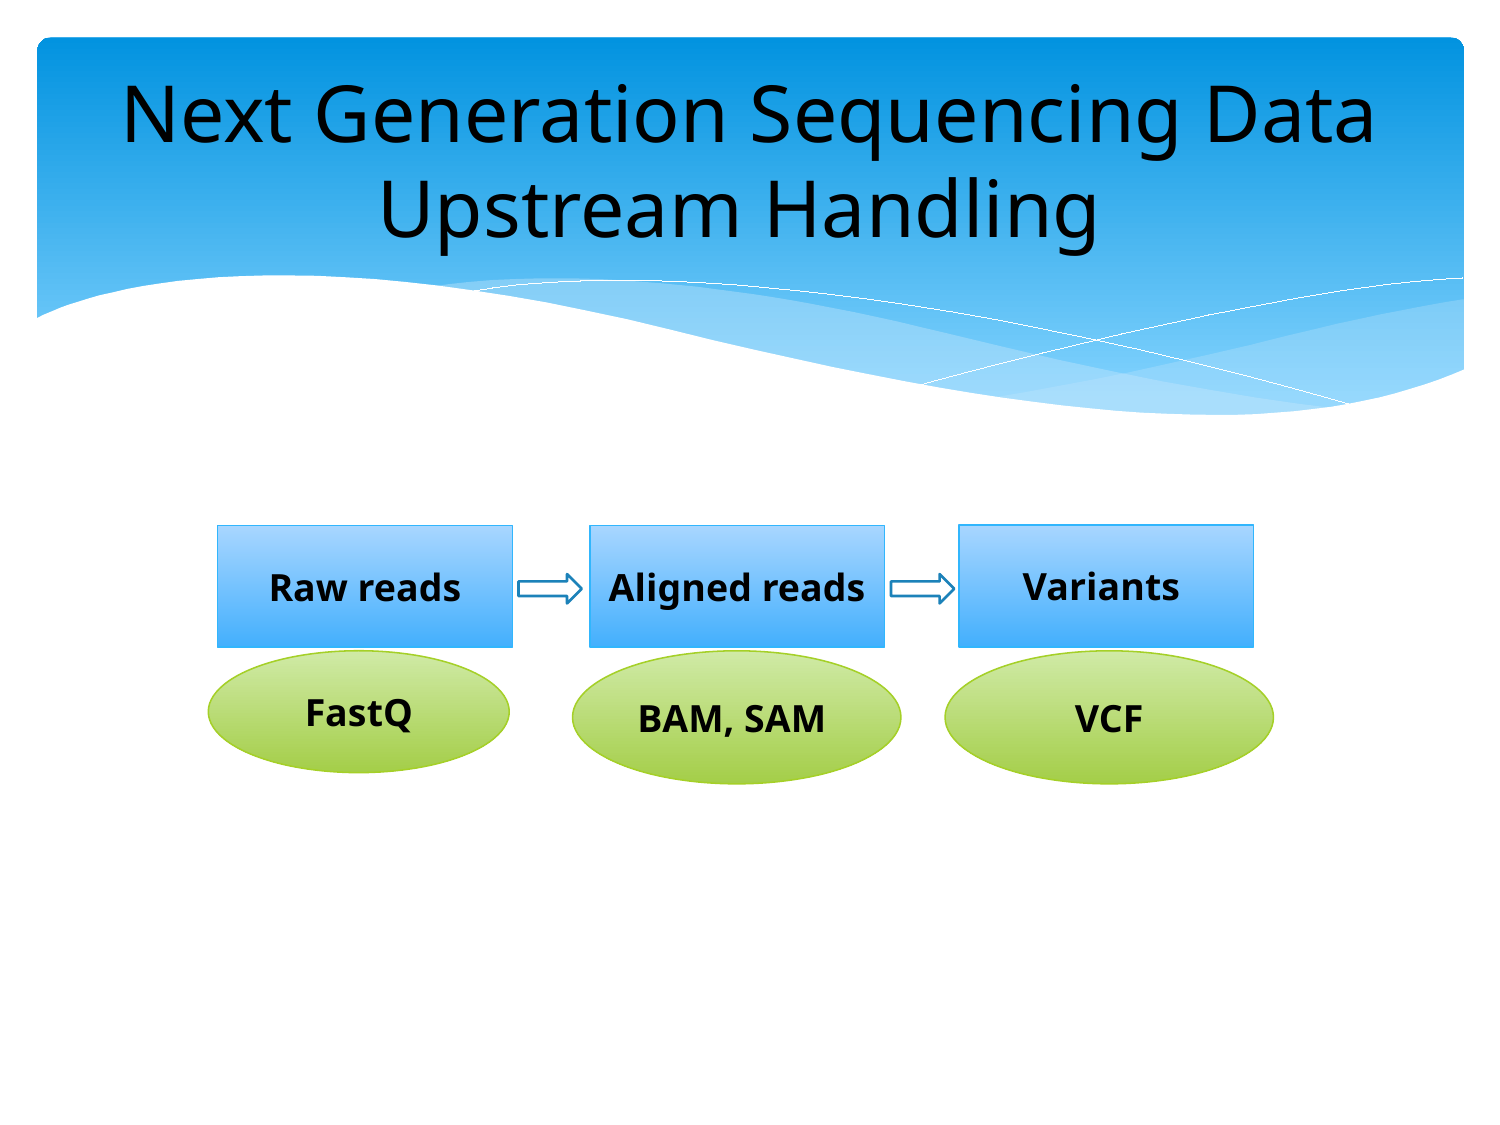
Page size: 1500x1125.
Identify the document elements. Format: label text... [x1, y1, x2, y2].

text_box [517, 572, 583, 605]
text_box BAM, SAM [571, 650, 902, 785]
title Next Generation Sequencing Data Upstream Handling [75, 55, 1425, 261]
text_box VCF [944, 650, 1275, 785]
text_box [889, 572, 956, 605]
text_box FastQ [207, 649, 510, 774]
text_box Raw reads [217, 525, 513, 648]
text_box Variants [958, 524, 1254, 648]
text_box Aligned reads [589, 525, 885, 648]
